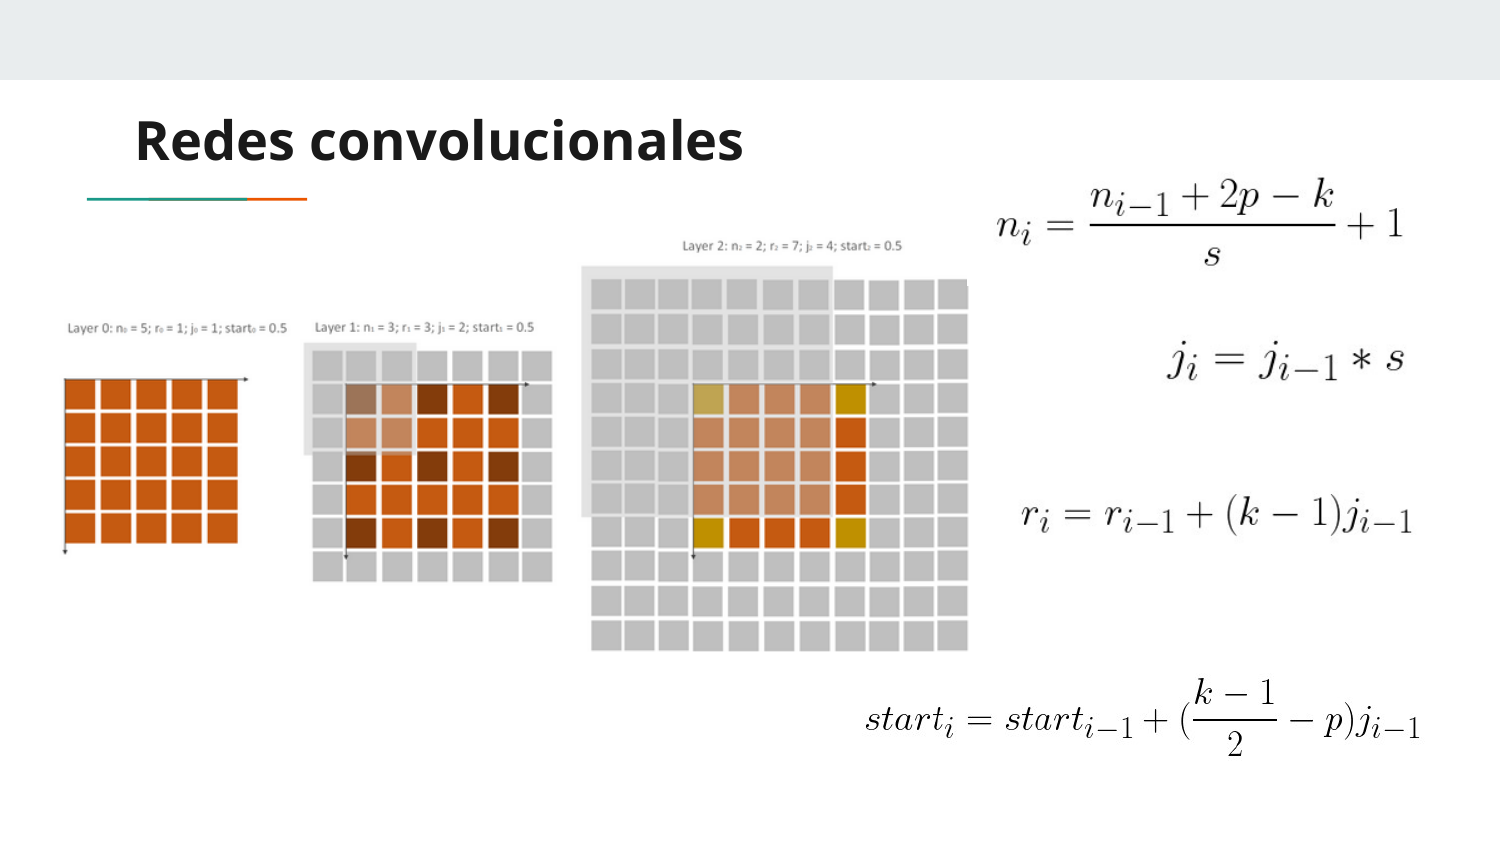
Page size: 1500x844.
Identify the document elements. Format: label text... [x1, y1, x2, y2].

picture [1142, 325, 1437, 401]
picture [20, 163, 1437, 772]
title Redes convolucionales [119, 91, 1381, 180]
